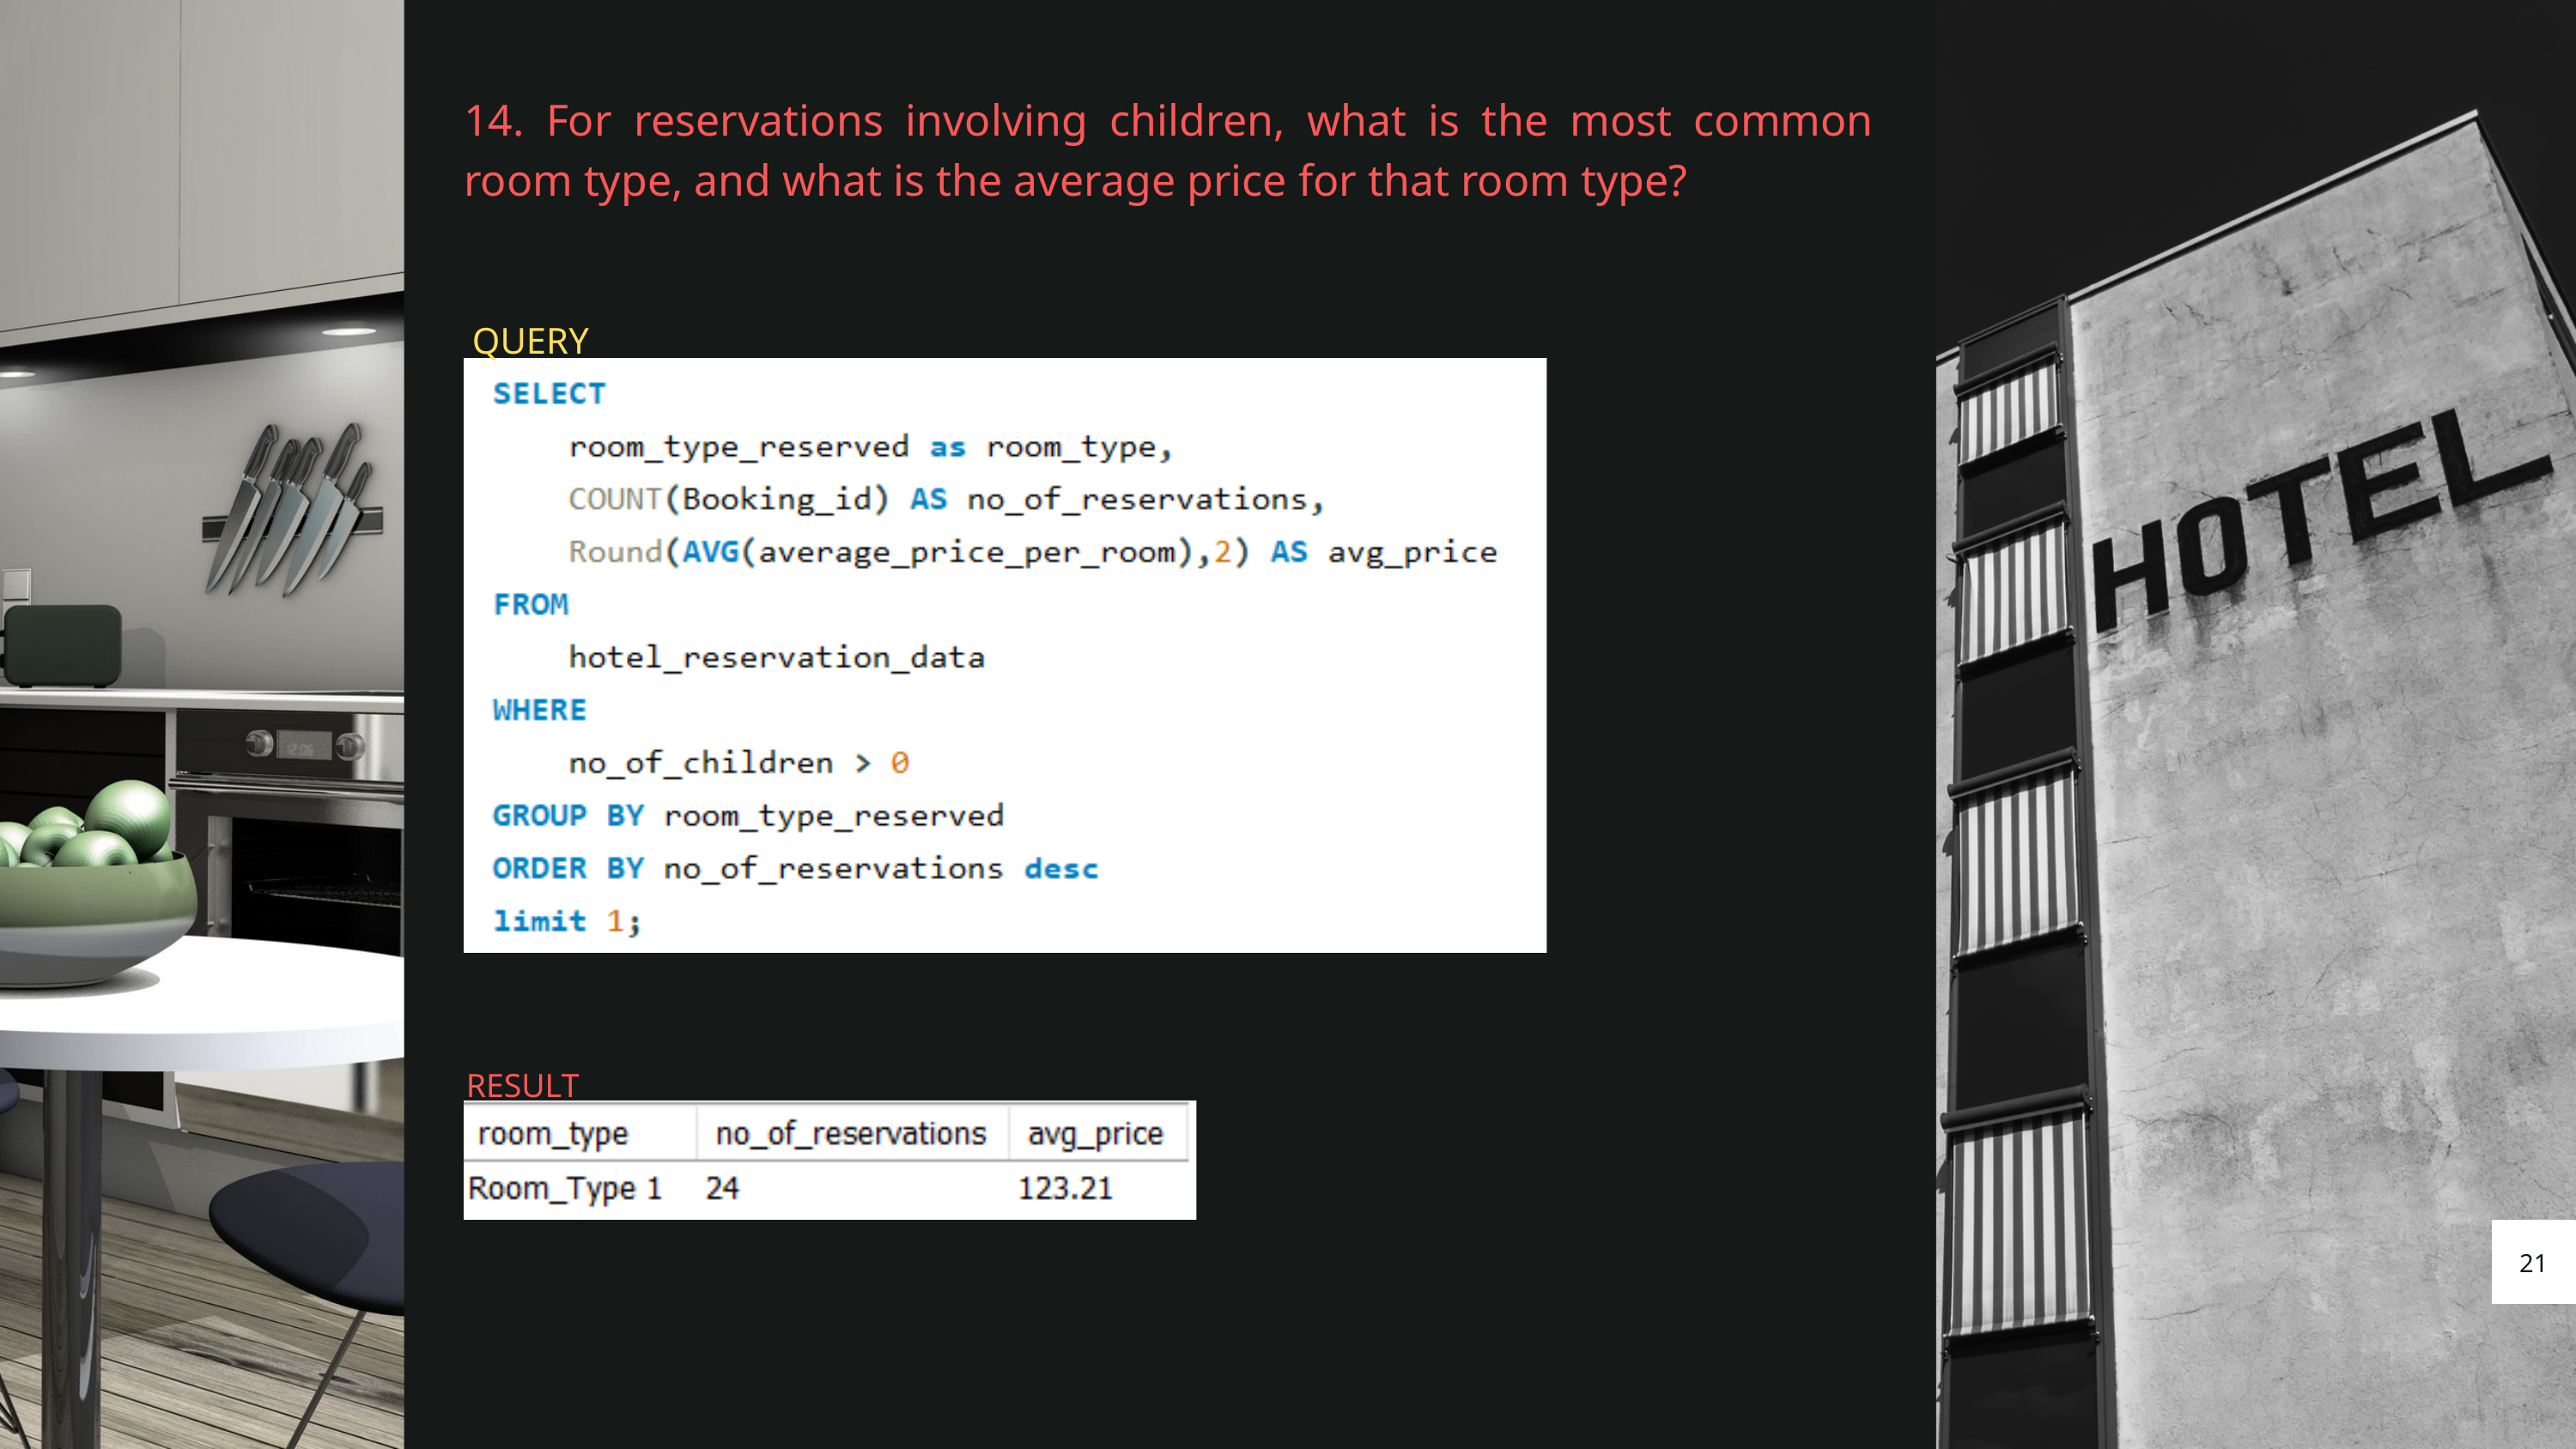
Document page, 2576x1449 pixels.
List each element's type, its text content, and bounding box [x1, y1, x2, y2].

text_box [1935, 0, 2576, 1449]
text_box 14. For reservations involving children, what is the most common room type, and what is the average price for that room type? [463, 84, 1874, 205]
text_box [463, 358, 1547, 953]
text_box QUERY [460, 311, 601, 361]
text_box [0, 0, 404, 1449]
text_box RESULT [463, 1058, 582, 1105]
text_box [463, 1100, 1197, 1220]
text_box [2491, 1219, 2576, 1304]
